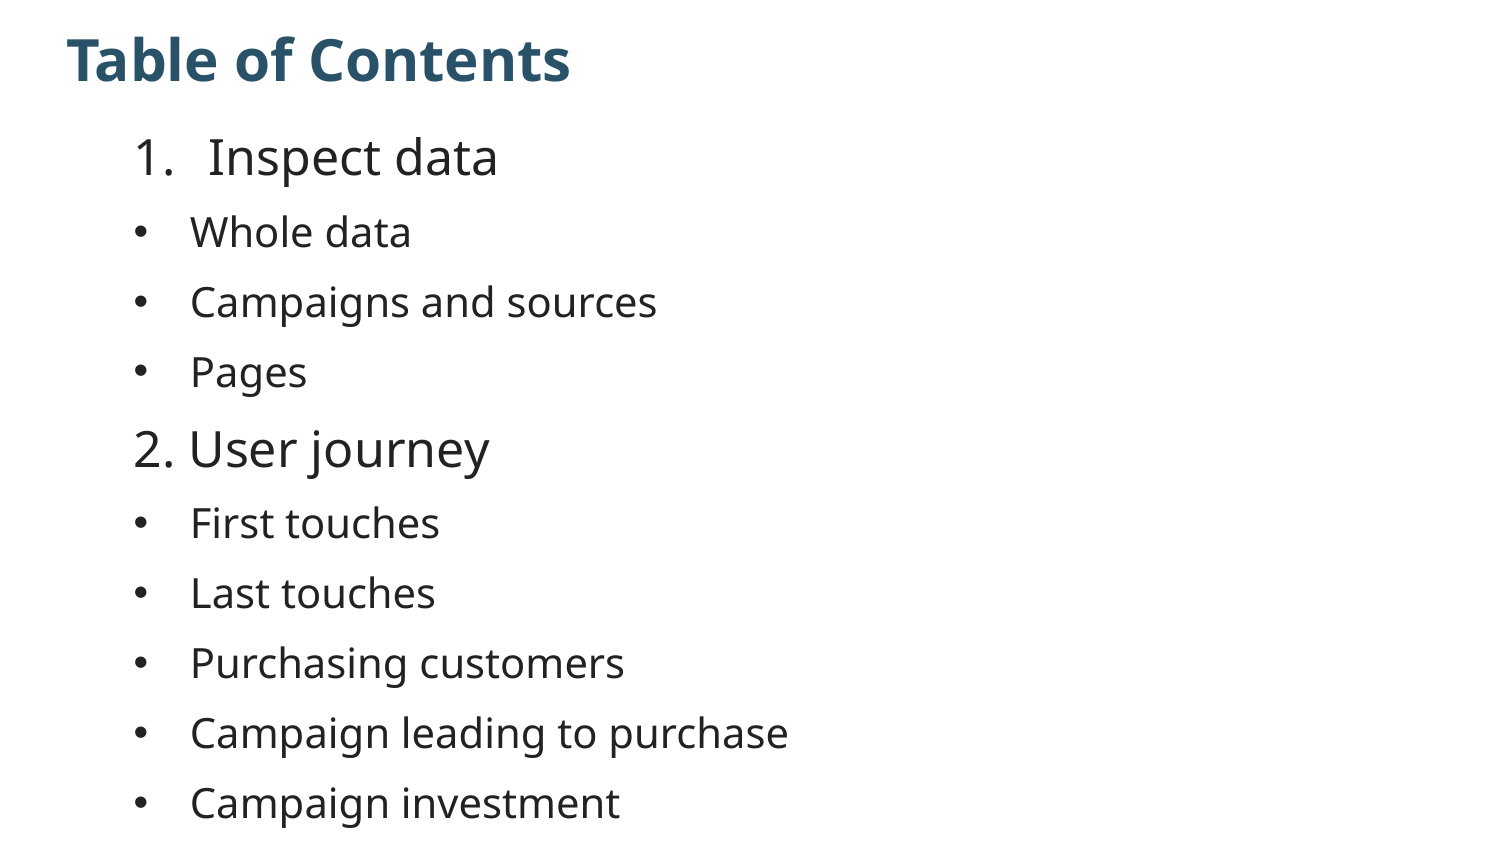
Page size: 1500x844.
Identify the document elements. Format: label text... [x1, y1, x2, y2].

title Table of Contents [51, 7, 1449, 102]
text_box Inspect data Whole data Campaigns and sources Pages 2. User journey First touches Last touches Purchasing customers Campaign leading to purchase Campaign investment [106, 101, 1108, 829]
